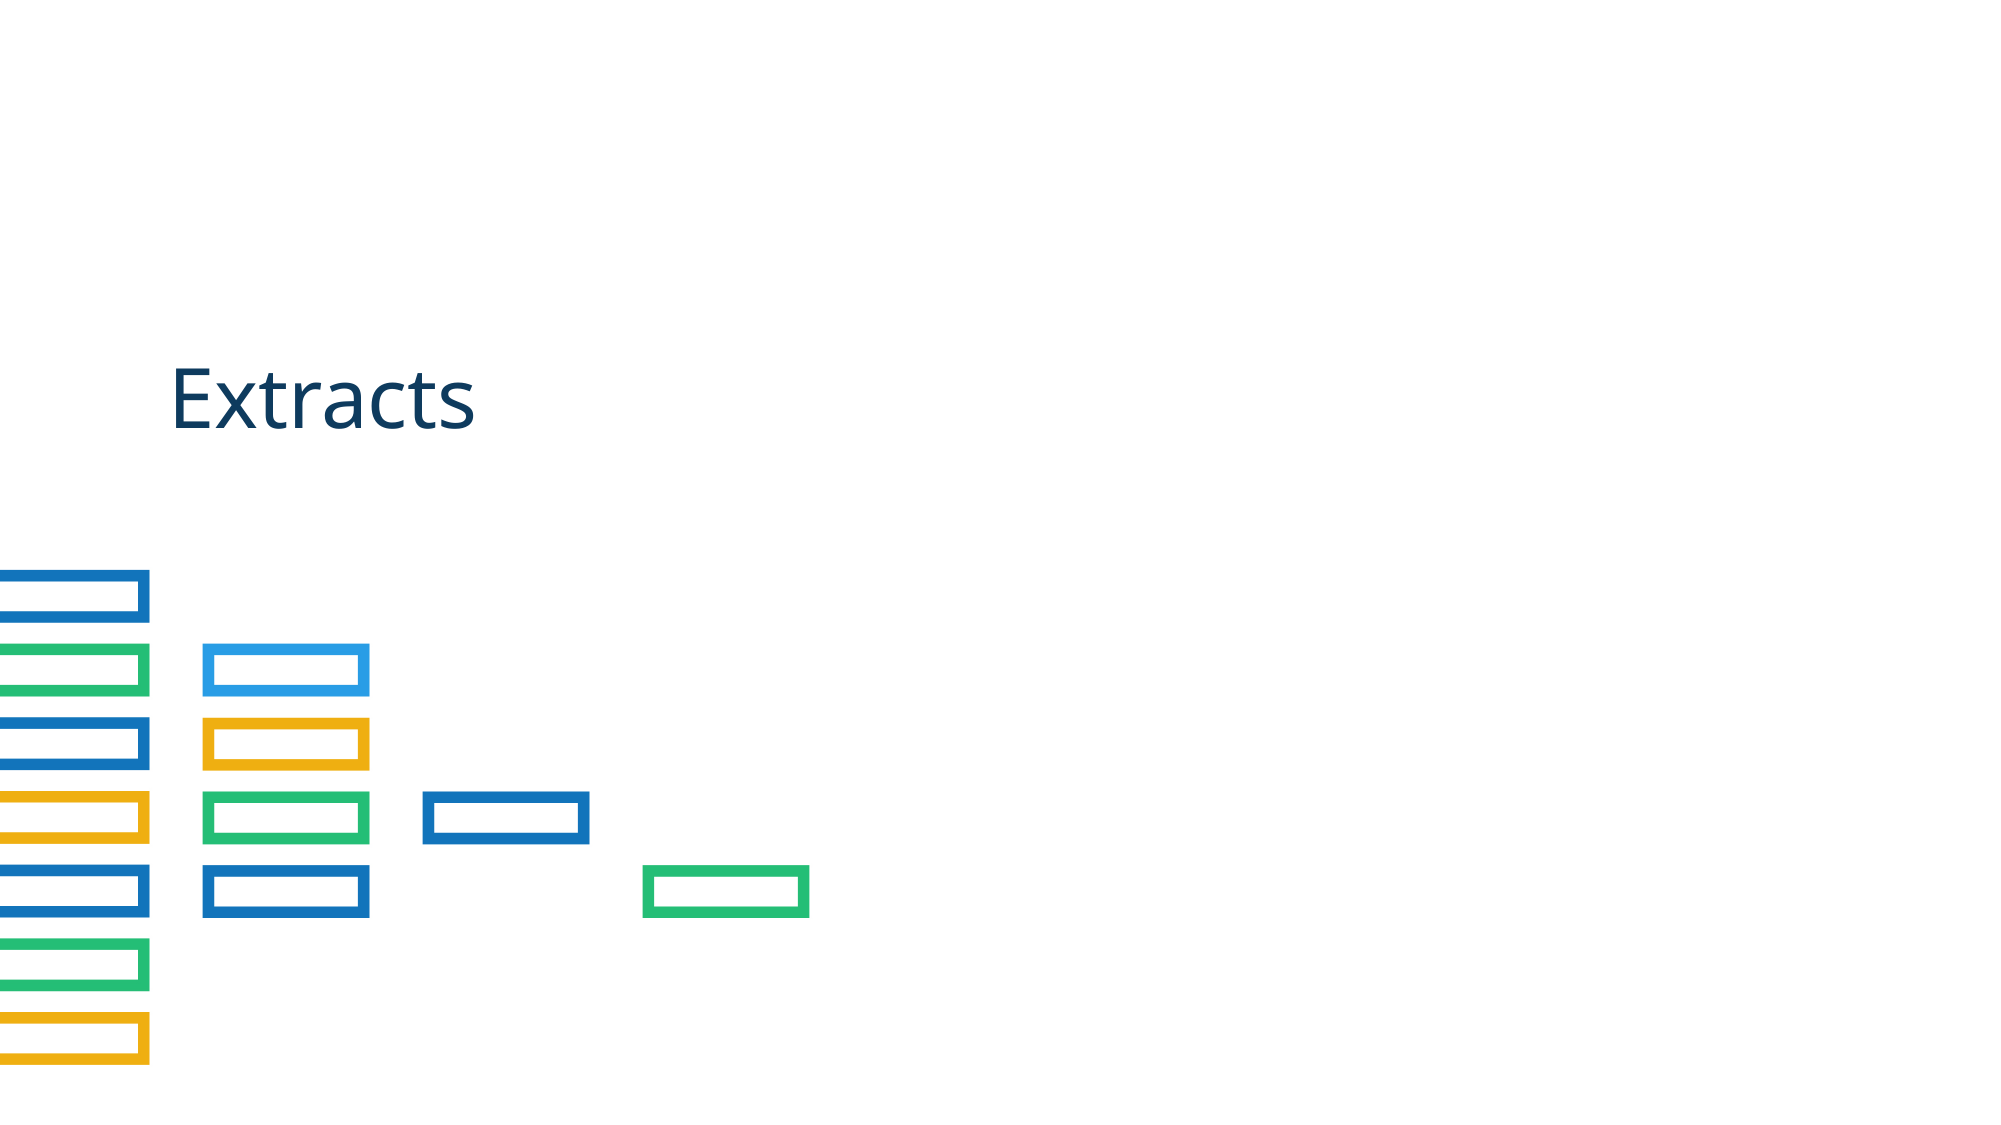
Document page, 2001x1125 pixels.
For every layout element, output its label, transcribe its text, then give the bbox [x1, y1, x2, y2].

picture [0, 0, 2001, 1125]
list Extracts [168, 357, 1797, 448]
